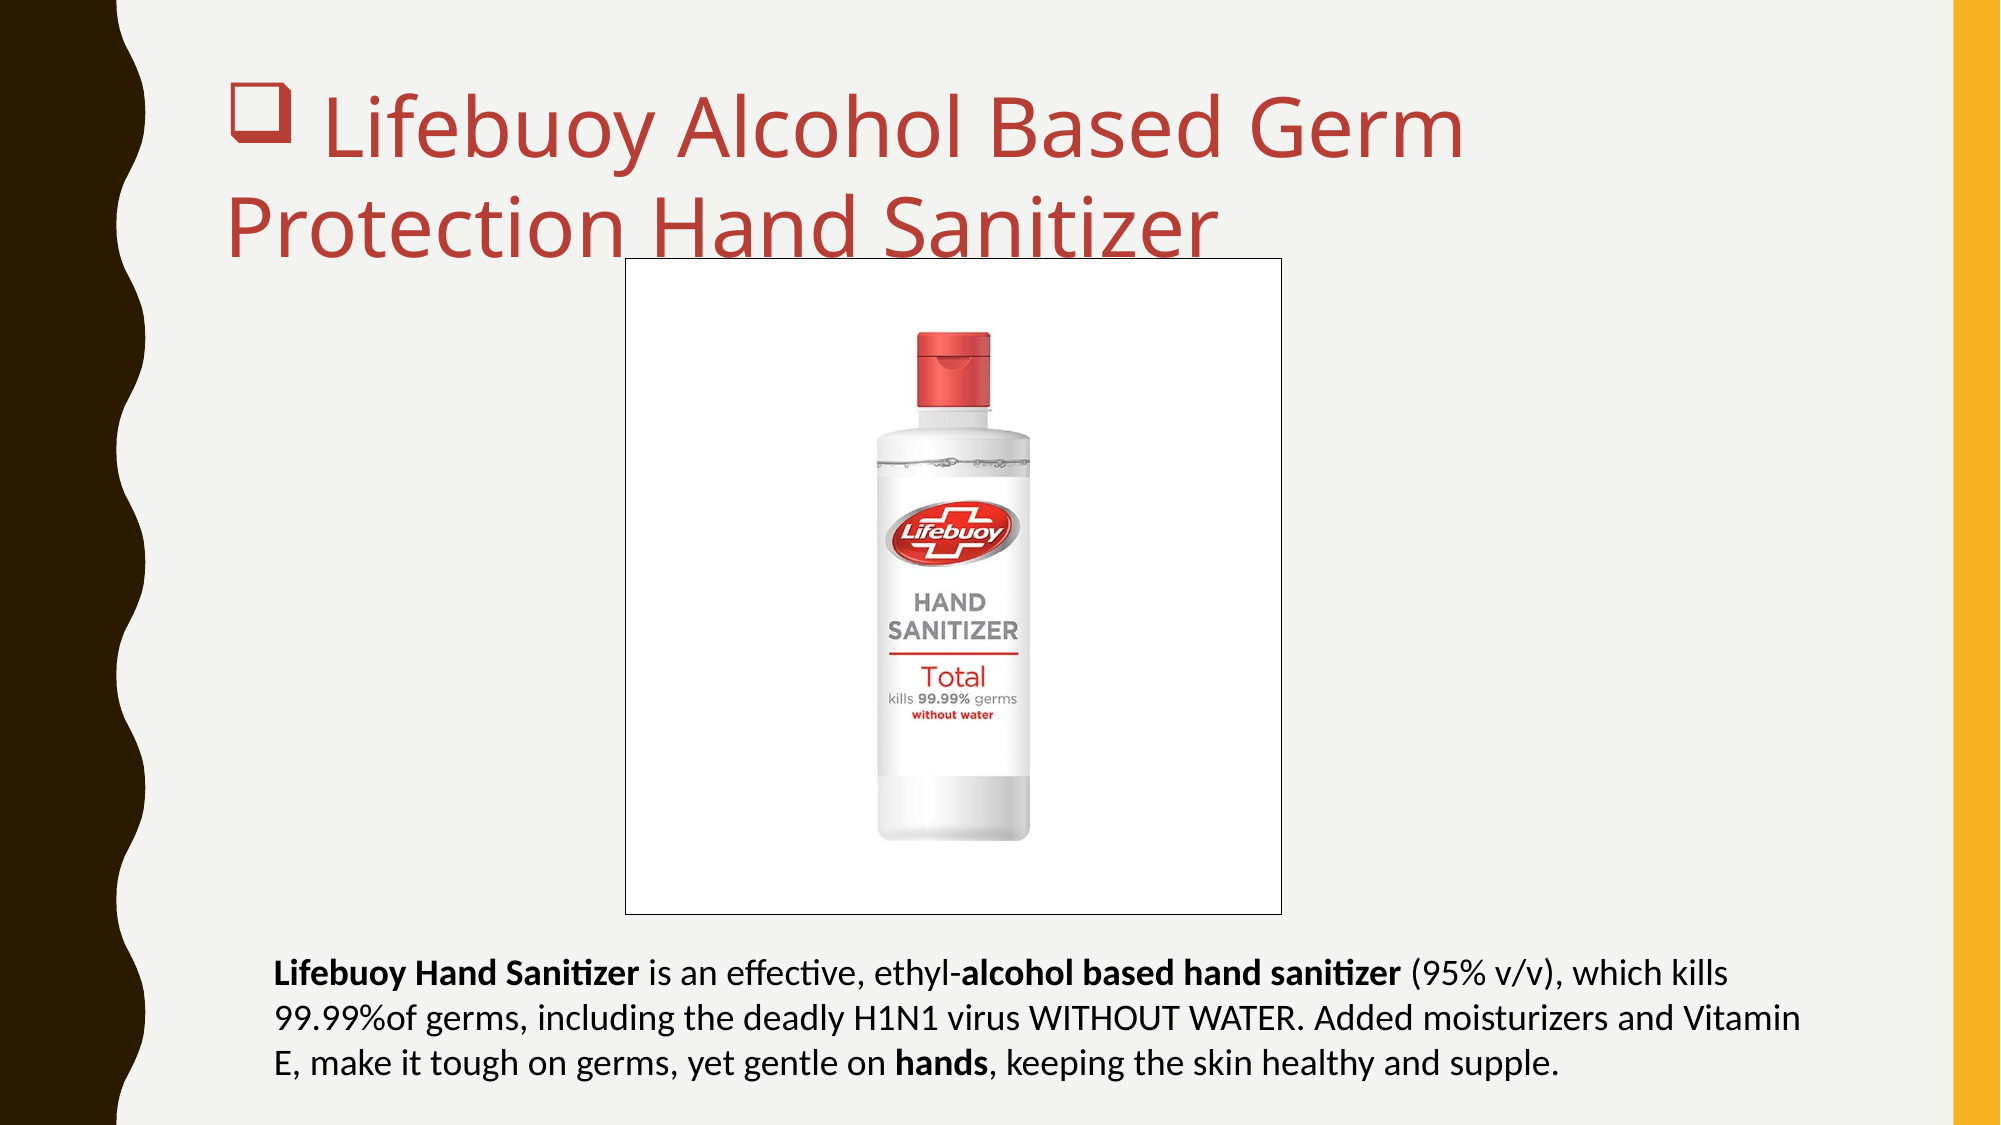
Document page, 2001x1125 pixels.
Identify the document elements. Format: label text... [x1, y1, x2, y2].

text_box Lifebuoy Hand Sanitizer is an effective, ethyl-alcohol based hand sanitizer (95% v/v), which kills 99.99%of germs, including the deadly H1N1 virus WITHOUT WATER. Added moisturizers and Vitamin E, make it tough on germs, yet gentle on hands, keeping the skin healthy and supple. [258, 940, 1850, 1091]
picture [625, 258, 1282, 915]
text_box Lifebuoy Alcohol Based Germ Protection Hand Sanitizer [209, 66, 1889, 282]
